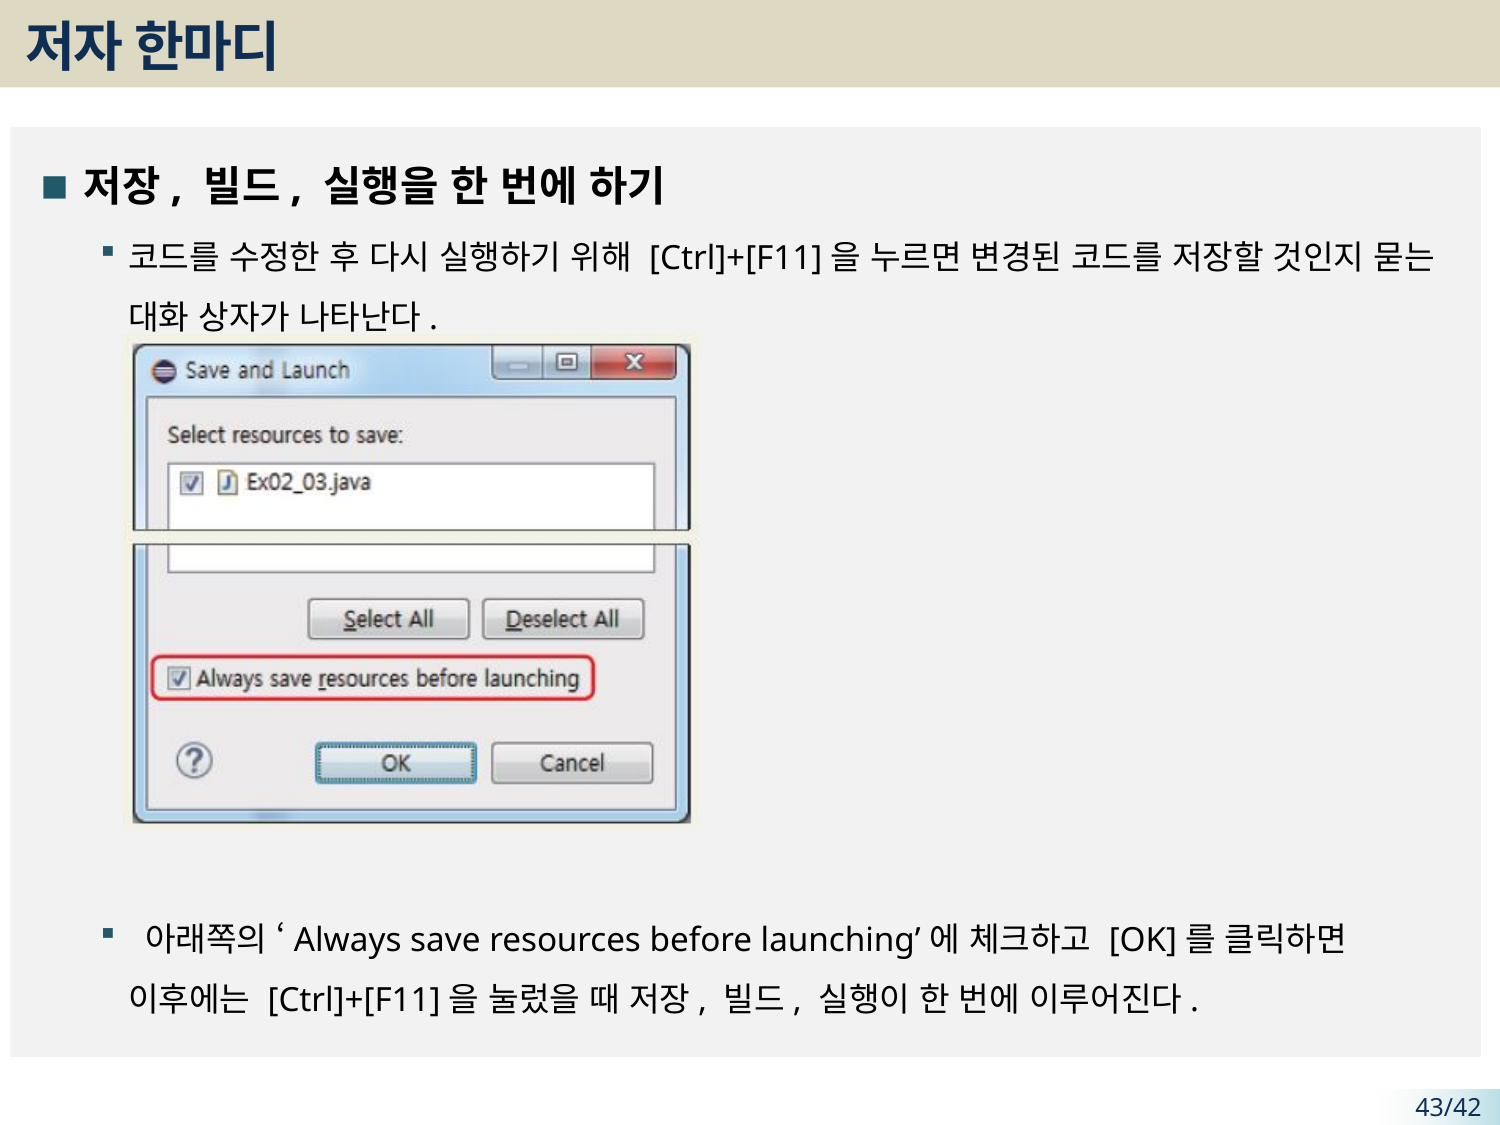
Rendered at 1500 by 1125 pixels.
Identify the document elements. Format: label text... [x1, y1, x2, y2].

title 저자 한마디 [10, 5, 1288, 84]
list 저장, 빌드, 실행을 한 번에 하기 코드를 수정한 후 다시 실행하기 위해 [Ctrl]+[F11]을 누르면 변경된 코드를 저장할 것인지 묻는 대화 상자가 나타난다. 아래쪽의 ‘Always save resources before launching’에 체크하고 [OK]를 클릭하면 이후에는 [Ctrl]+[F11]을 눌렀을 때 저장, 빌드, 실행이 한 번에 이루어진다. [10, 126, 1481, 1057]
picture [122, 333, 699, 830]
